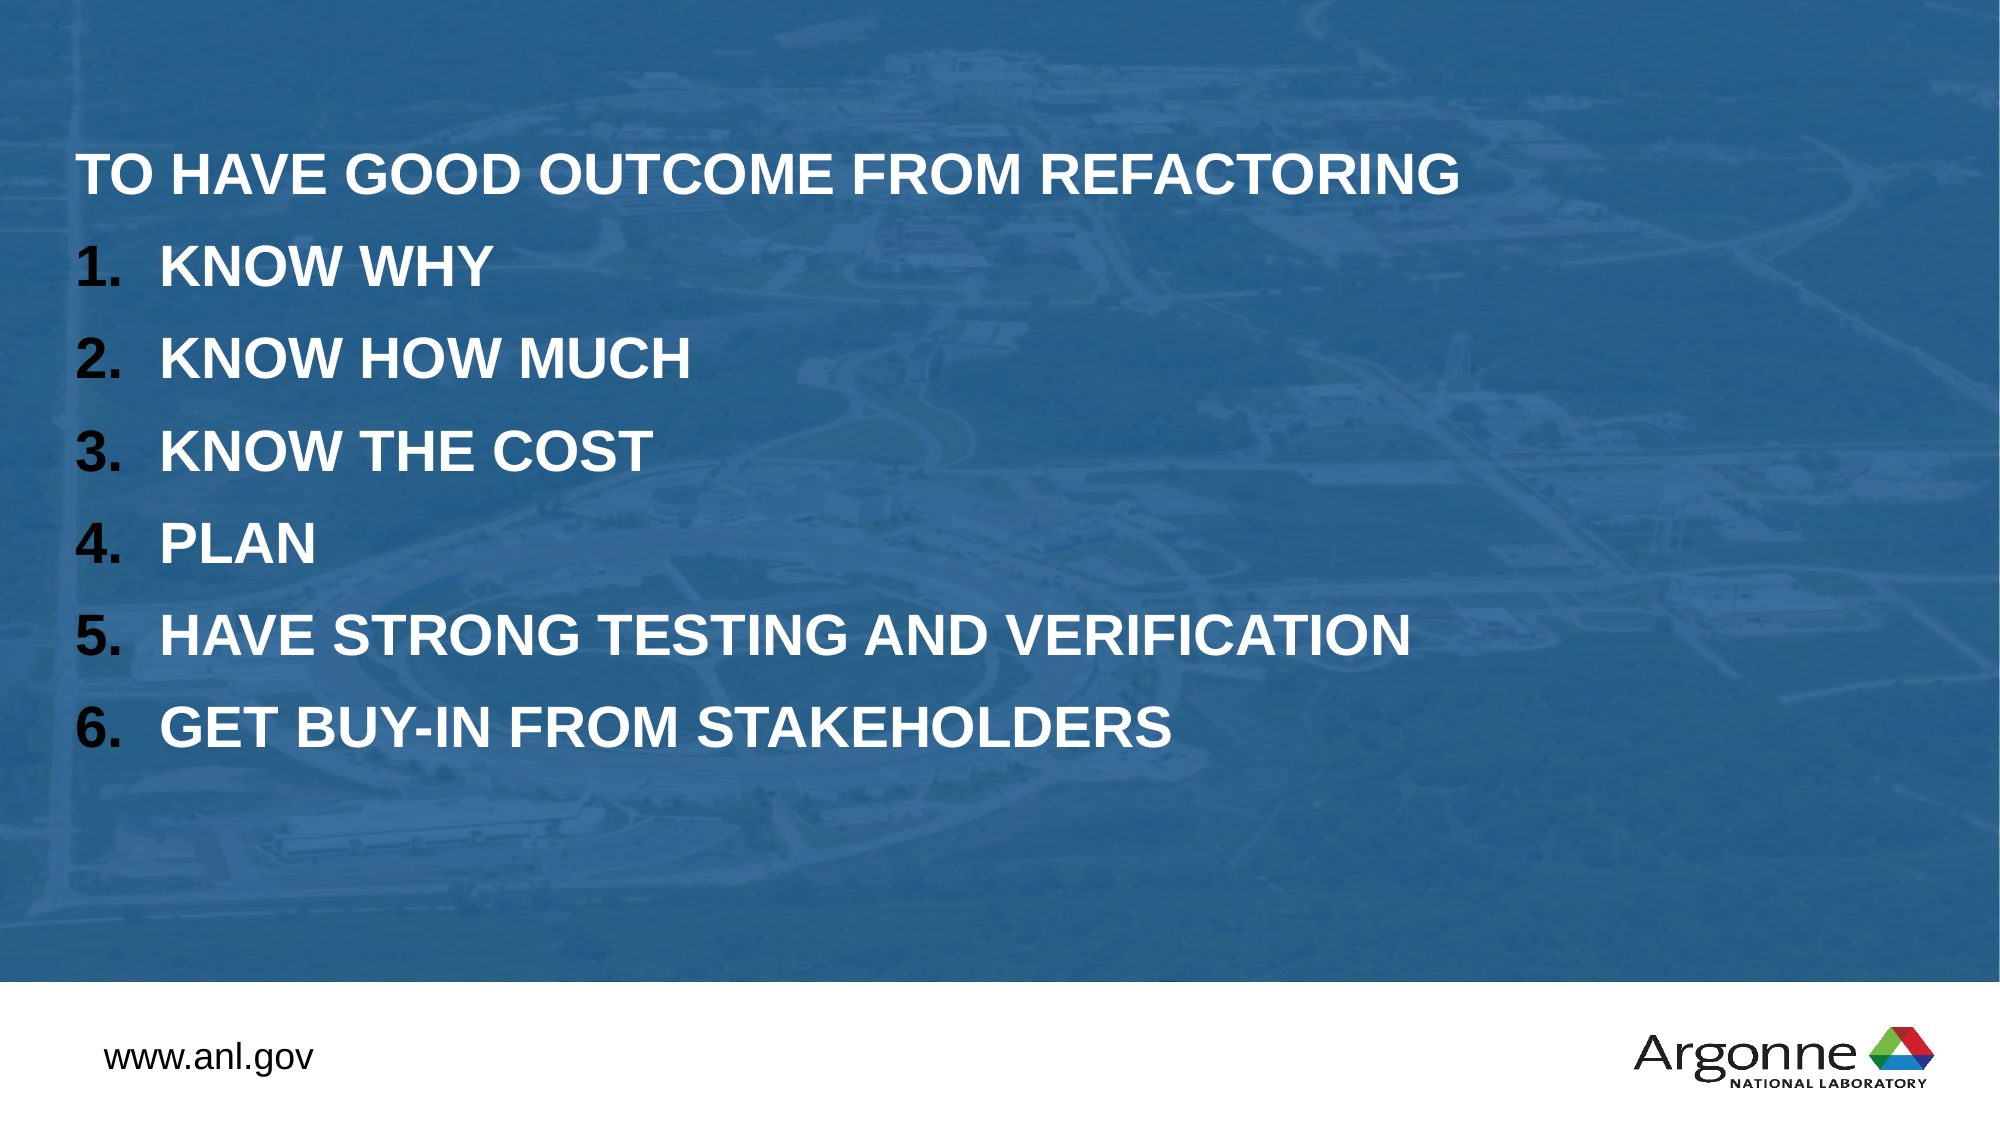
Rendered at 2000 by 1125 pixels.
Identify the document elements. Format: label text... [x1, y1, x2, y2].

picture [1618, 1009, 1957, 1102]
list To have good outcome from refactoring Know why Know how much Know the cost Plan Have strong testing and verification Get buy-in from stakeholders [0, 0, 2000, 982]
